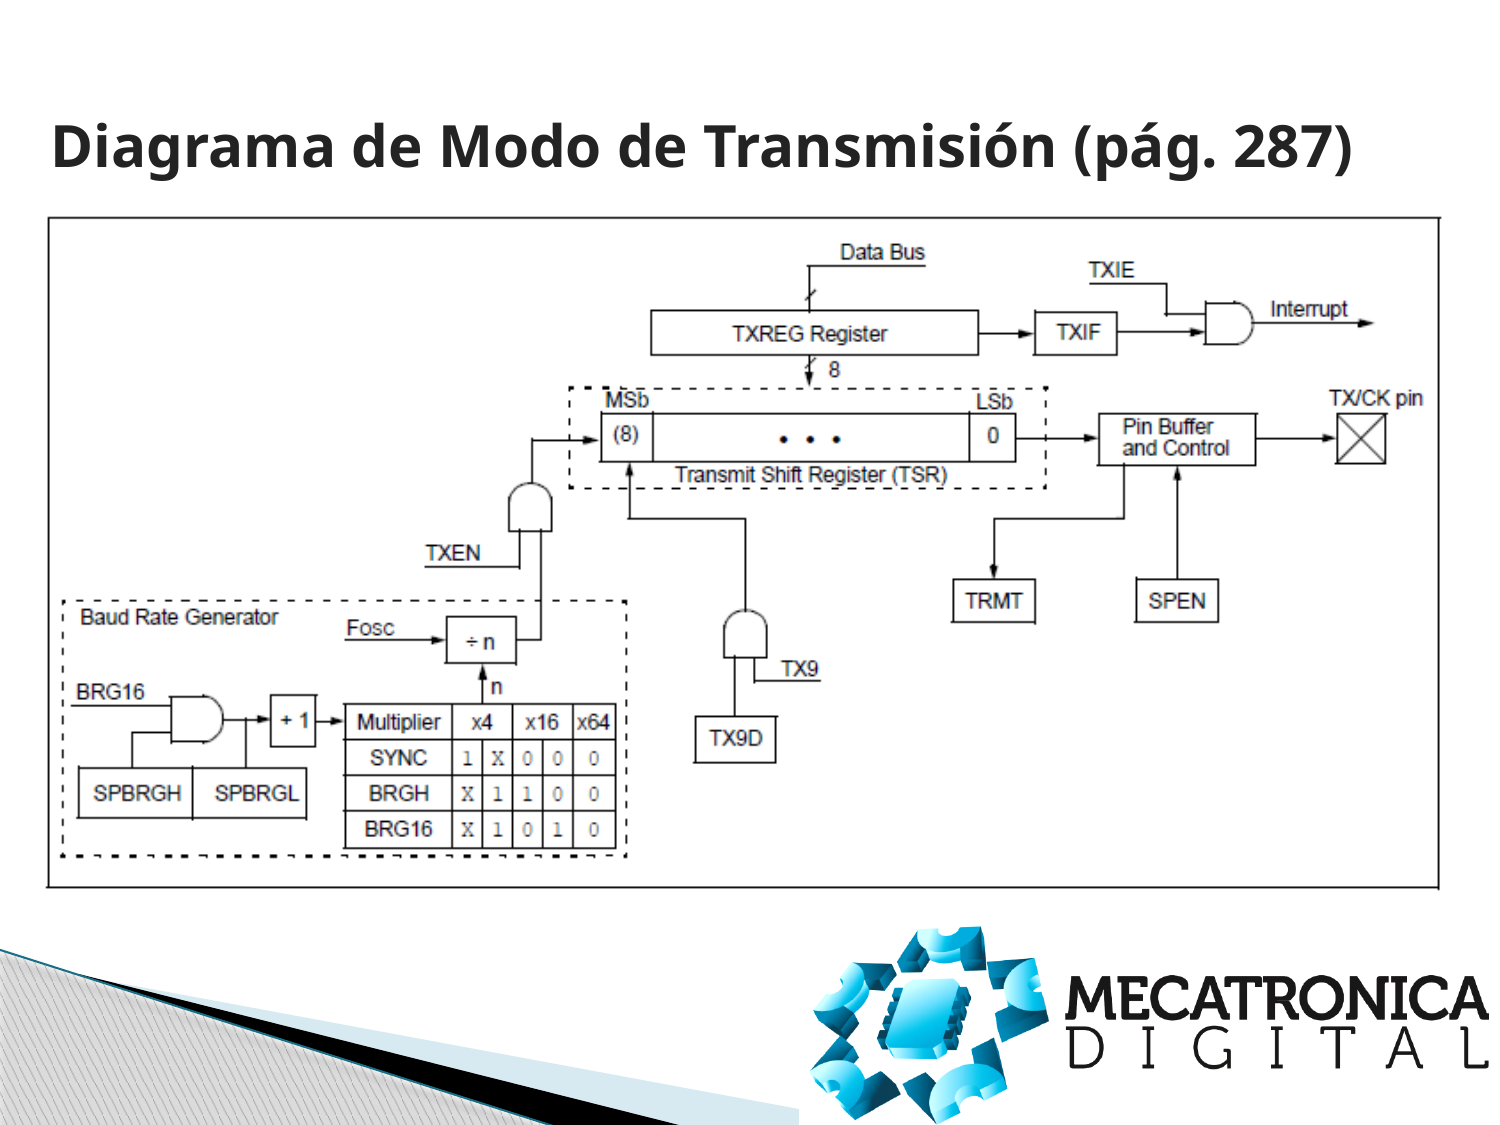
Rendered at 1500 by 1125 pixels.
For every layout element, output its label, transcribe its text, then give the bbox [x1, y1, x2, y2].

list Diagrama de Modo de Transmisión (pág. 287) [17, 101, 1448, 291]
picture [798, 919, 1500, 1125]
picture [41, 212, 1448, 894]
